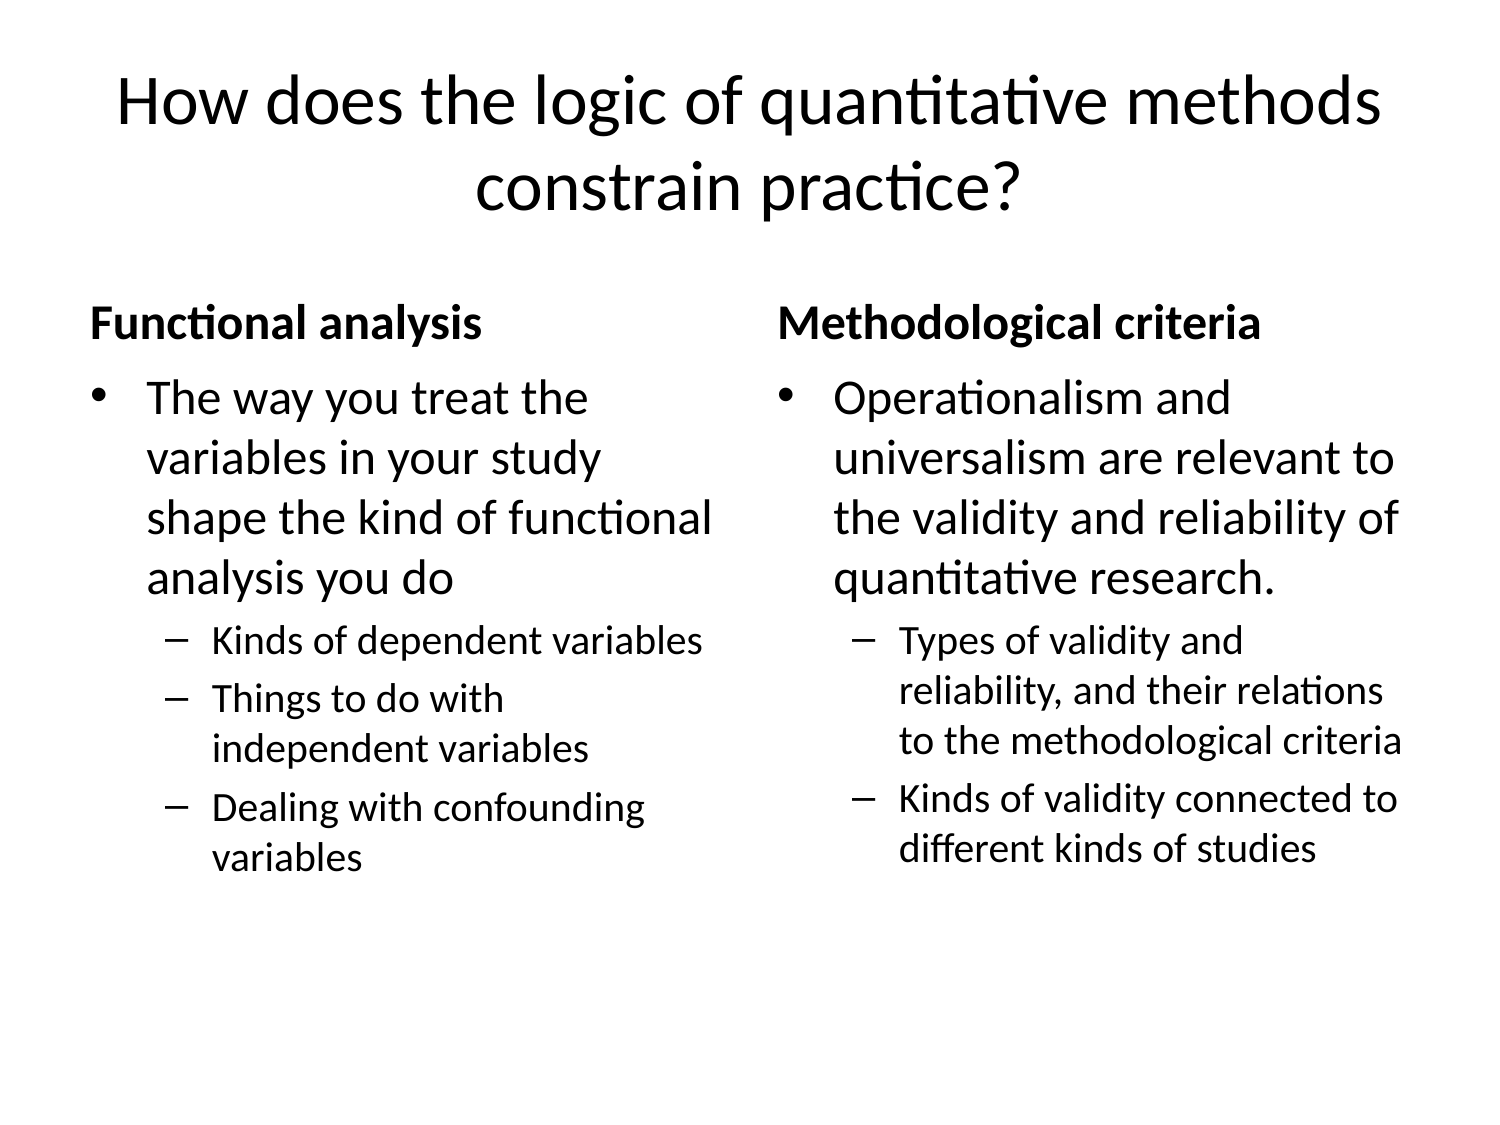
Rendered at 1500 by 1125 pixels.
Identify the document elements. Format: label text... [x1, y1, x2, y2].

list Functional analysis [75, 251, 738, 356]
title How does the logic of quantitative methods constrain practice? [75, 45, 1425, 233]
list The way you treat the variables in your study shape the kind of functional analysis you do Kinds of dependent variables Things to do with independent variables Dealing with confounding variables [75, 356, 738, 1005]
list Methodological criteria [761, 251, 1425, 356]
list Operationalism and universalism are relevant to the validity and reliability of quantitative research. Types of validity and reliability, and their relations to the methodological criteria Kinds of validity connected to different kinds of studies [761, 356, 1425, 1005]
